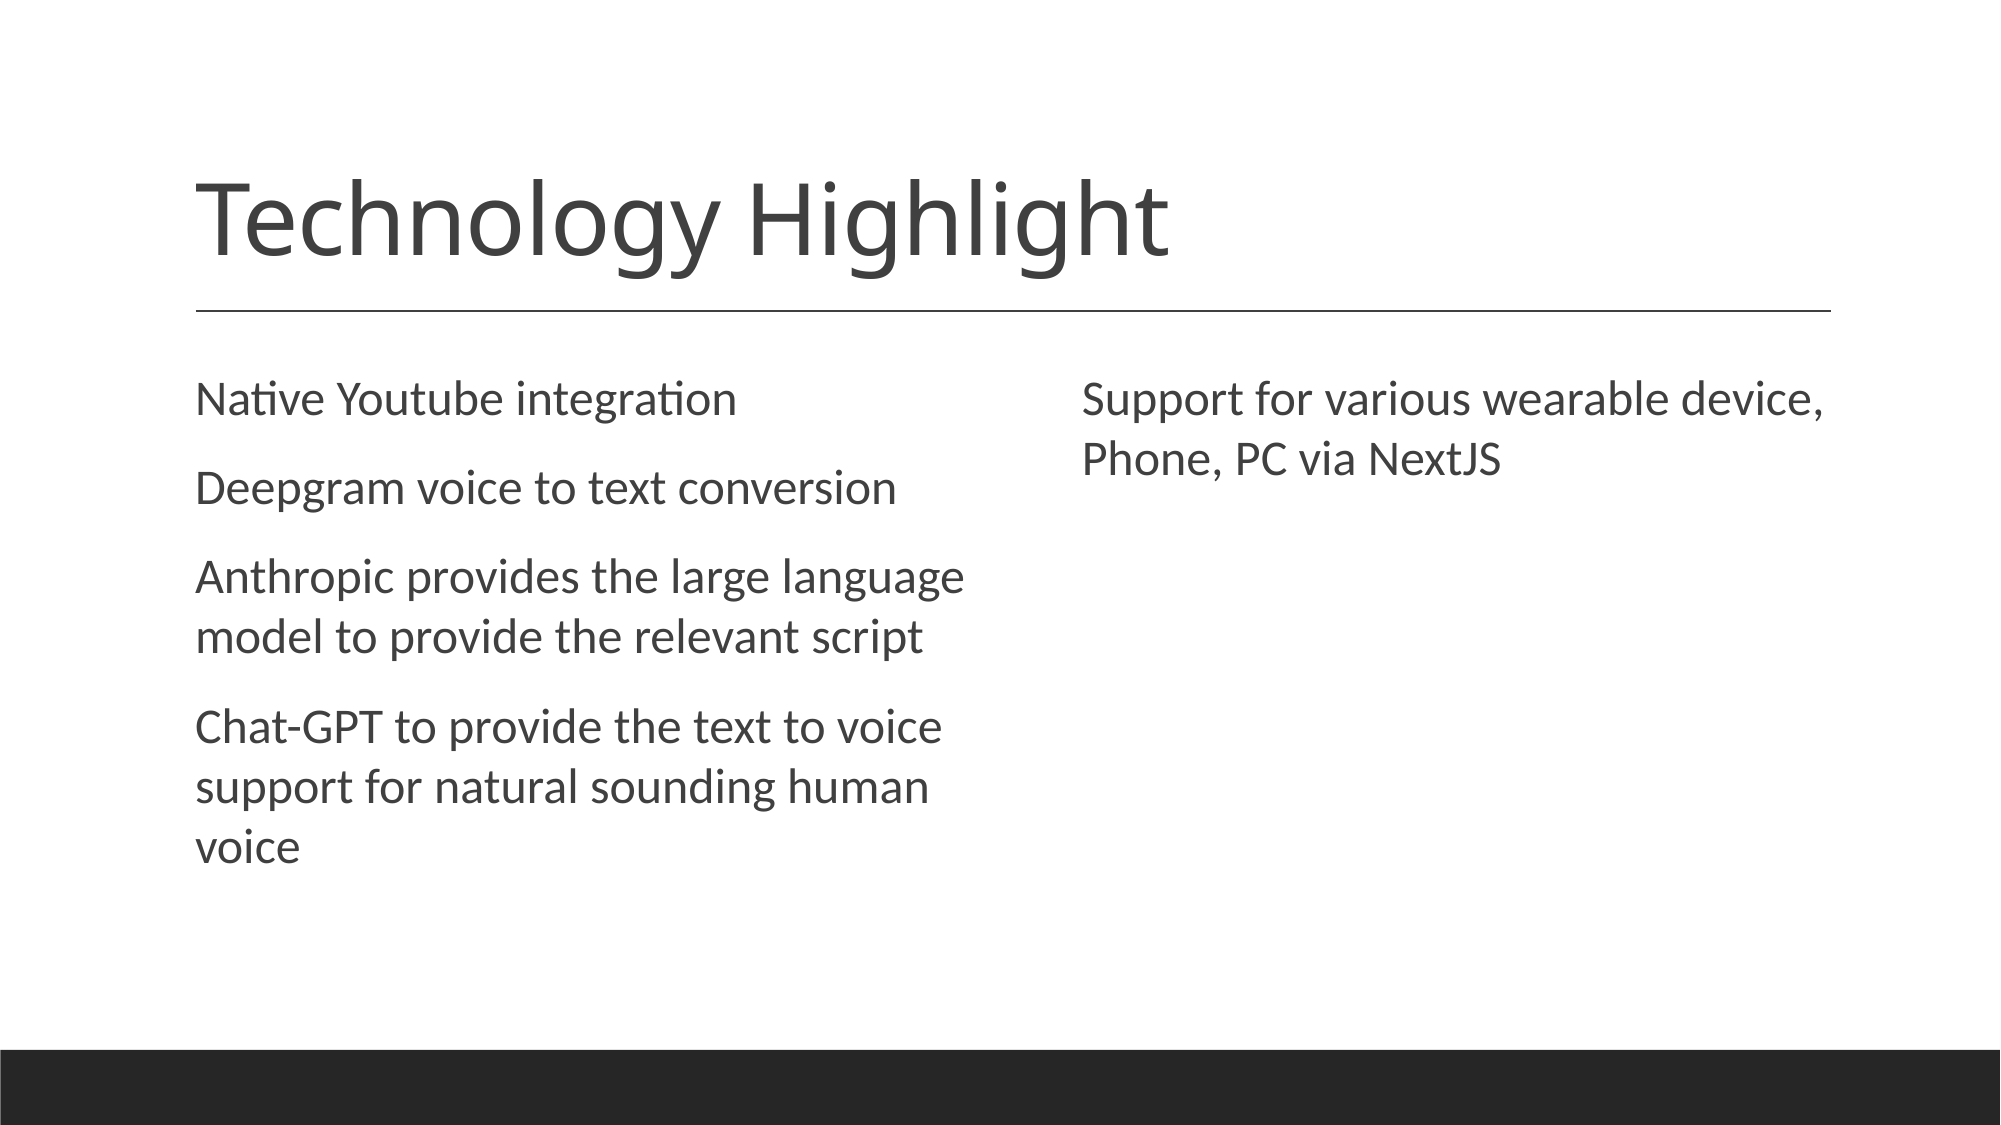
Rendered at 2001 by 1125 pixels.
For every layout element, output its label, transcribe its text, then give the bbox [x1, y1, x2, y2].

list Native Youtube integration Deepgram voice to text conversion Anthropic provides the large language model to provide the relevant script Chat-GPT to provide the text to voice support for natural sounding human voice [180, 358, 1000, 1001]
list Support for various wearable device, Phone, PC via NextJS [1066, 358, 1834, 1001]
title Technology Highlight [180, 47, 1830, 285]
